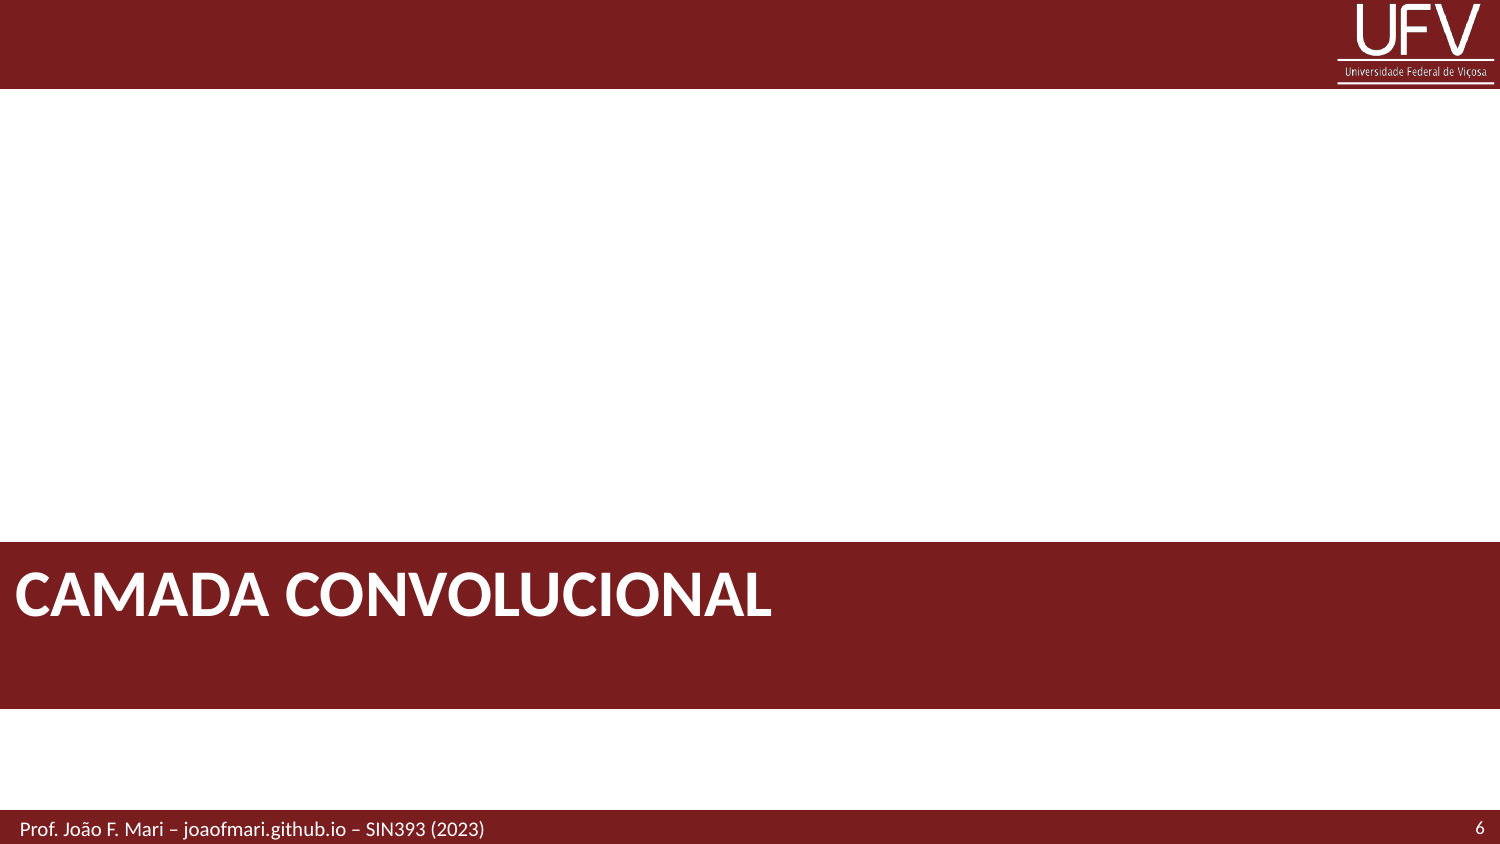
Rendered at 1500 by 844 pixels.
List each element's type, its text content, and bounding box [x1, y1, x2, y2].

picture [1330, 0, 1500, 92]
footer Prof. João F. Mari – joaofmari.github.io – SIN393 (2023) [0, 812, 1034, 844]
slide_number 6 [1328, 811, 1500, 844]
title Camada convolucional [0, 542, 1500, 710]
